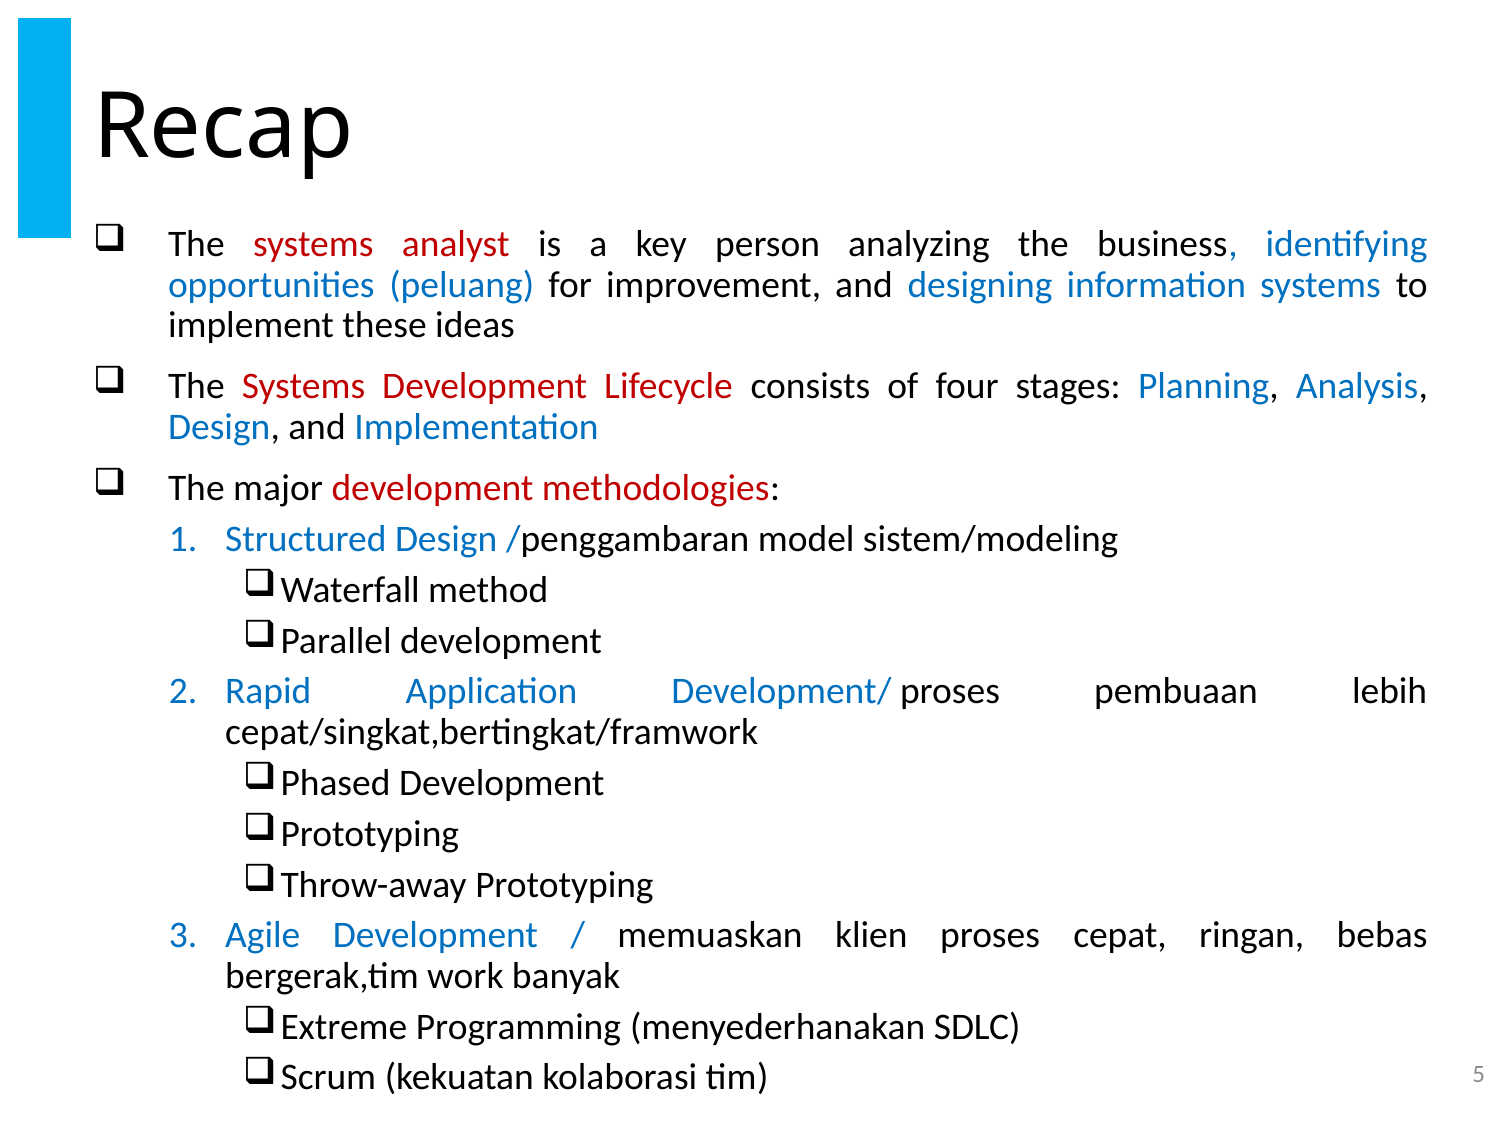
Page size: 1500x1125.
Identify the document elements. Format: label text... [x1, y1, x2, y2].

title Recap [78, 19, 1443, 216]
list The systems analyst is a key person analyzing the business, identifying opportunities (peluang) for improvement, and designing information systems to implement these ideas The Systems Development Lifecycle consists of four stages: Planning, Analysis, Design, and Implementation The major development methodologies: Structured Design /penggambaran model sistem/modeling Waterfall method Parallel development Rapid Application Development/ proses pembuaan lebih cepat/singkat,bertingkat/framwork Phased Development Prototyping Throw-away Prototyping Agile Development / memuaskan klien proses cepat, ringan, bebas bergerak,tim work banyak Extreme Programming (menyederhanakan SDLC) Scrum (kekuatan kolaborasi tim) [78, 216, 1443, 1014]
slide_number 5 [1162, 1042, 1500, 1103]
